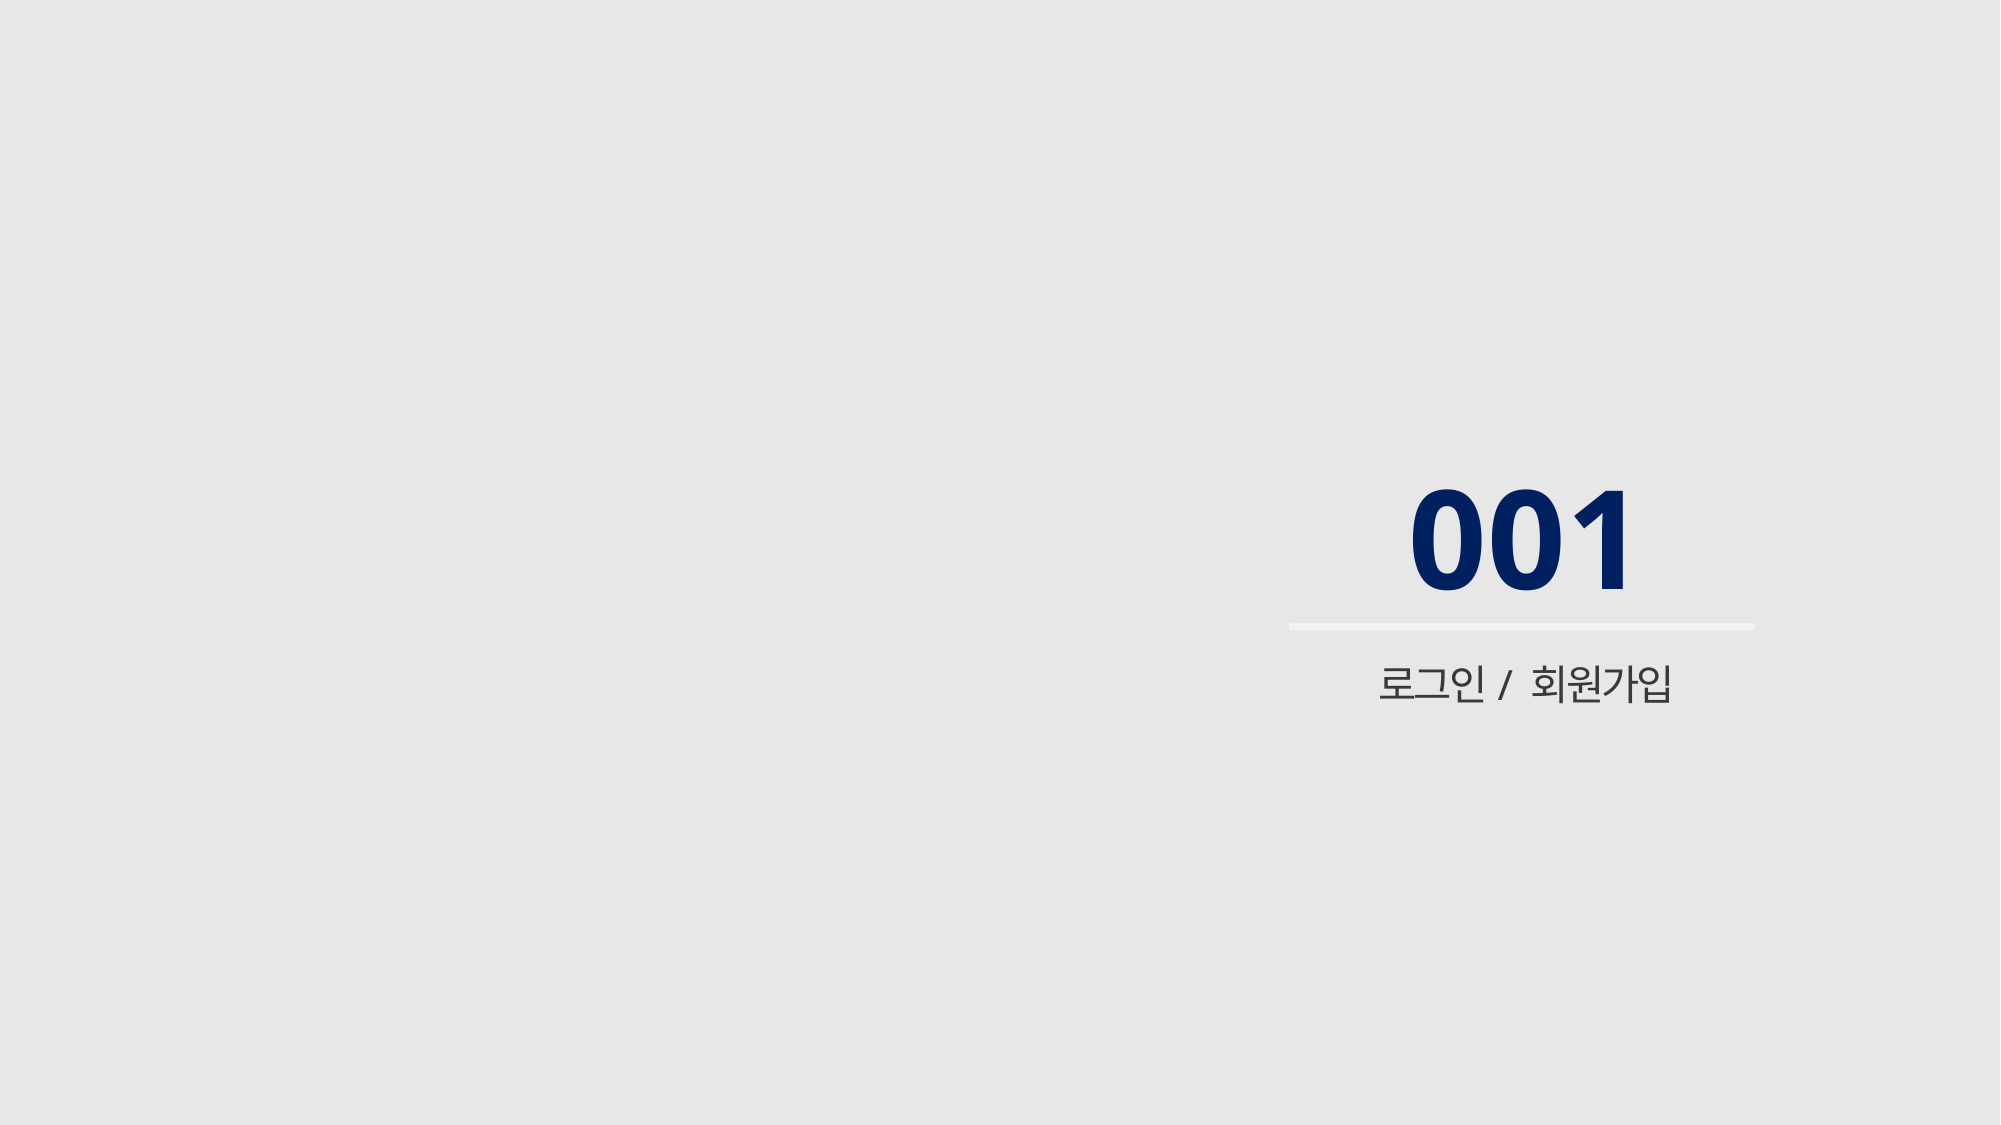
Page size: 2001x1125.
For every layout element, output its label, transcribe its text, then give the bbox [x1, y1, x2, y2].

text_box 로그인/ 회원가입 [1363, 627, 1691, 717]
text_box 001 [1393, 444, 1660, 623]
